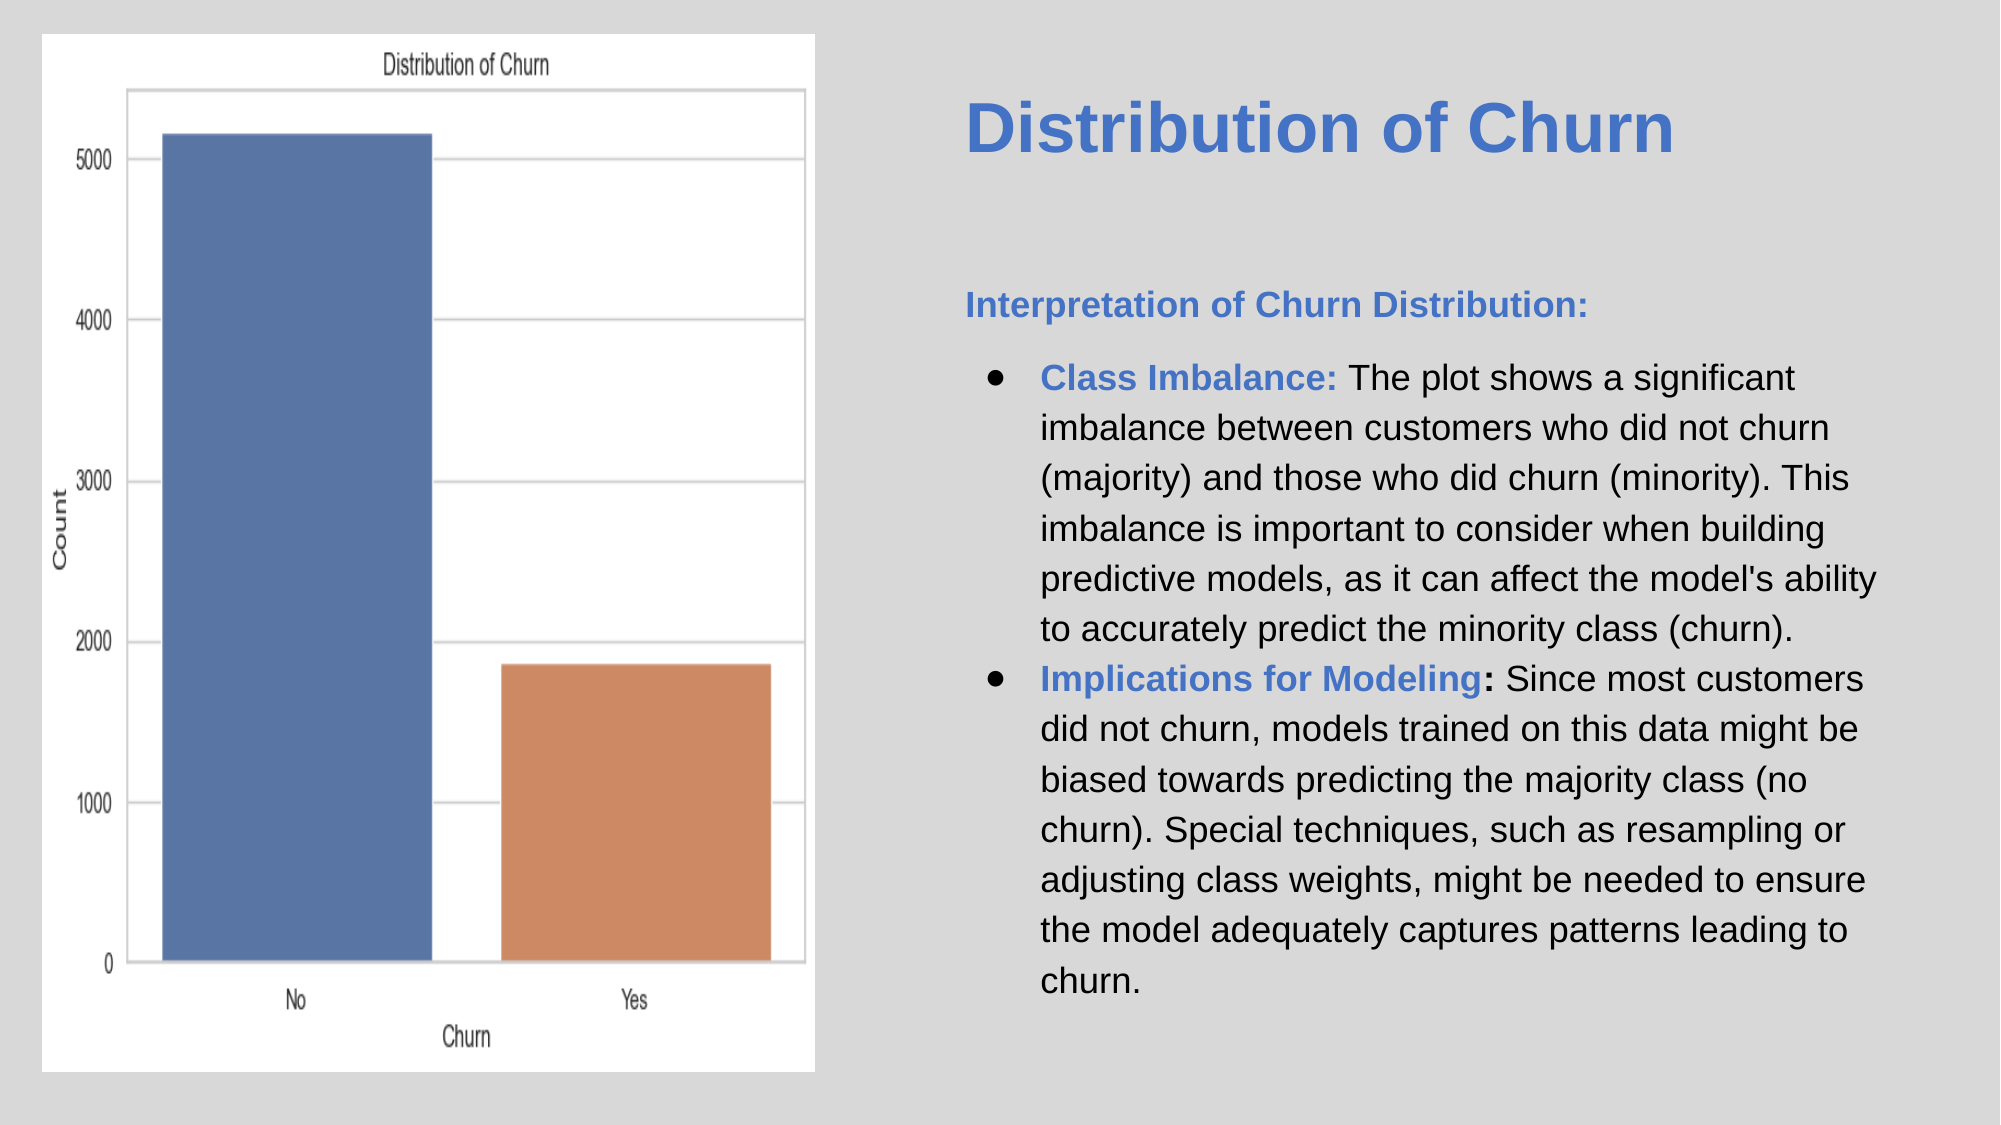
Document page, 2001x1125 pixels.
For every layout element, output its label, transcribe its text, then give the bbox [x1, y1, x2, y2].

list Interpretation of Churn Distribution: Class Imbalance: The plot shows a significant imbalance between customers who did not churn (majority) and those who did churn (minority). This imbalance is important to consider when building predictive models, as it can affect the model's ability to accurately predict the minority class (churn). Implications for Modeling: Since most customers did not churn, models trained on this data might be biased towards predicting the majority class (no churn). Special techniques, such as resampling or adjusting class weights, might be needed to ensure the model adequately captures patterns leading to churn. [950, 266, 1925, 1072]
title Distribution of Churn [950, 74, 1723, 184]
picture [41, 34, 815, 1072]
